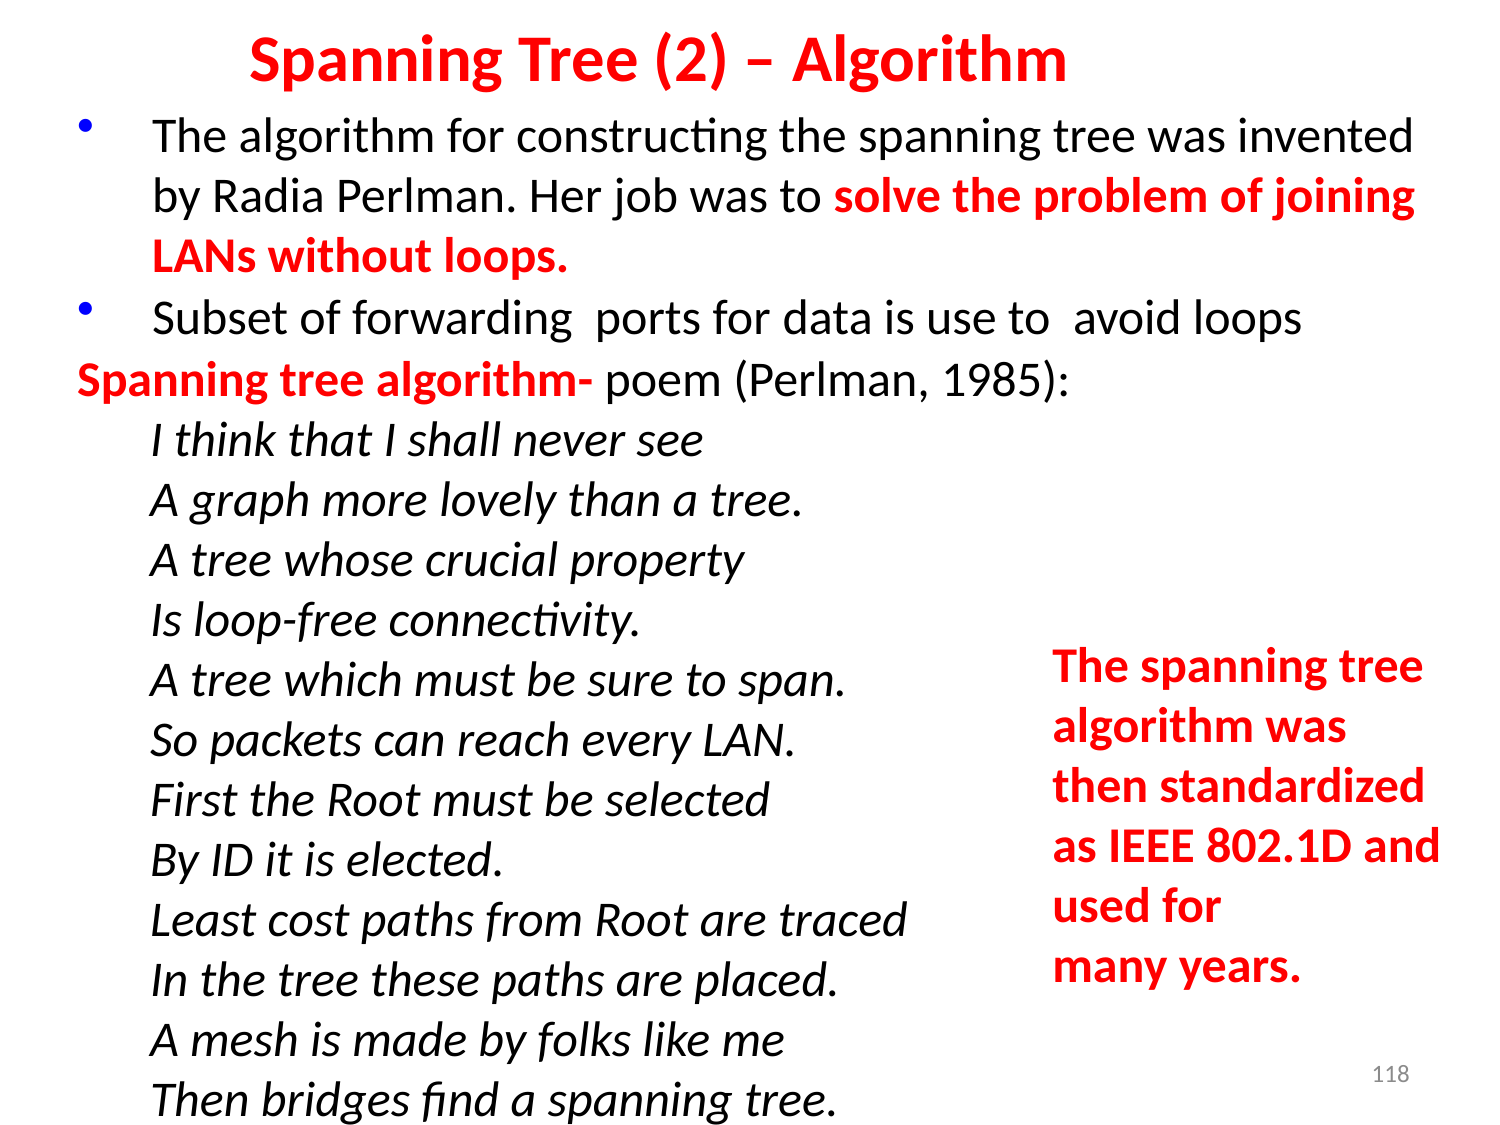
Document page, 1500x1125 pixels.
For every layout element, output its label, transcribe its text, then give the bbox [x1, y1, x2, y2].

text_box The spanning tree algorithm was then standardized as IEEE 802.1D and used for many years. [1037, 624, 1463, 1000]
slide_number 118 [1074, 1042, 1425, 1103]
title Spanning Tree (2) – Algorithm [87, 0, 1229, 99]
text_box The algorithm for constructing the spanning tree was invented by Radia Perlman. Her job was to solve the problem of joining LANs without loops. Subset of forwarding ports for data is use to avoid loops Spanning tree algorithm- poem (Perlman, 1985): I think that I shall never see A graph more lovely than a tree. A tree whose crucial property Is loop-free connectivity. A tree which must be sure to span. So packets can reach every LAN. First the Root must be selected By ID it is elected. Least cost paths from Root are traced In the tree these paths are placed. A mesh is made by folks like me Then bridges find a spanning tree. [74, 99, 1438, 1125]
